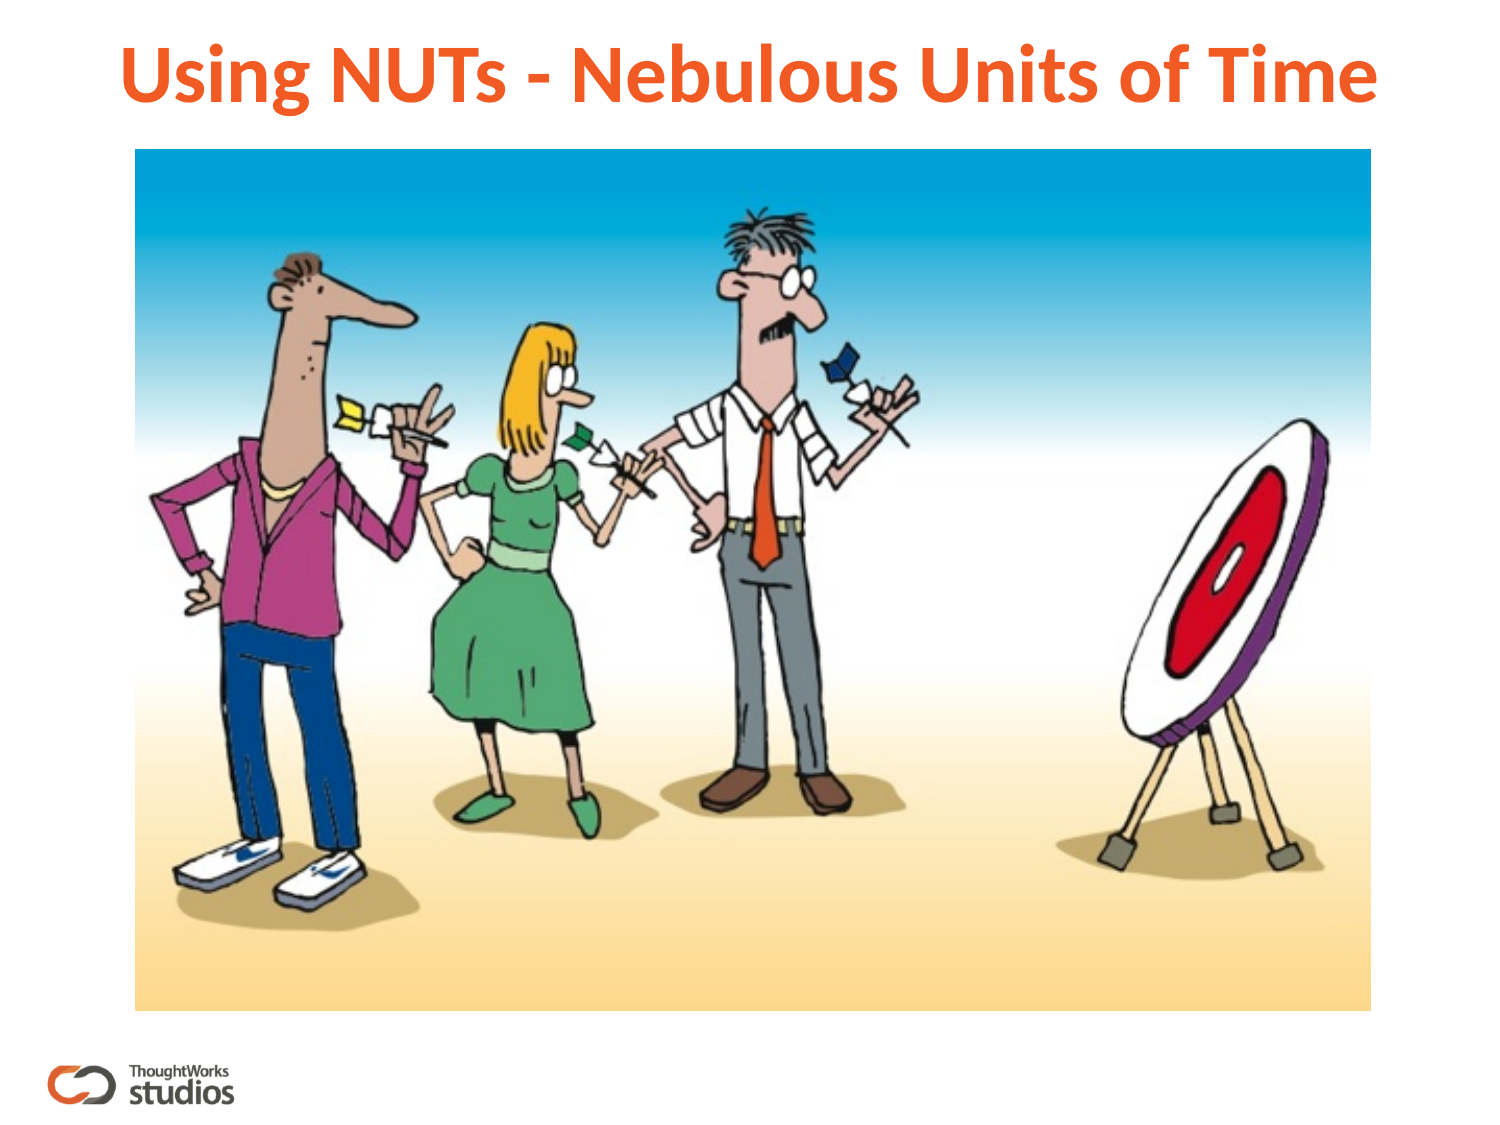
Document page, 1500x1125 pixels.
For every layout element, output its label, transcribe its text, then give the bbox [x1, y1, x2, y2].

title Using NUTs - Nebulous Units of Time [60, 0, 1440, 138]
picture [46, 1063, 235, 1105]
picture [134, 212, 1371, 1011]
